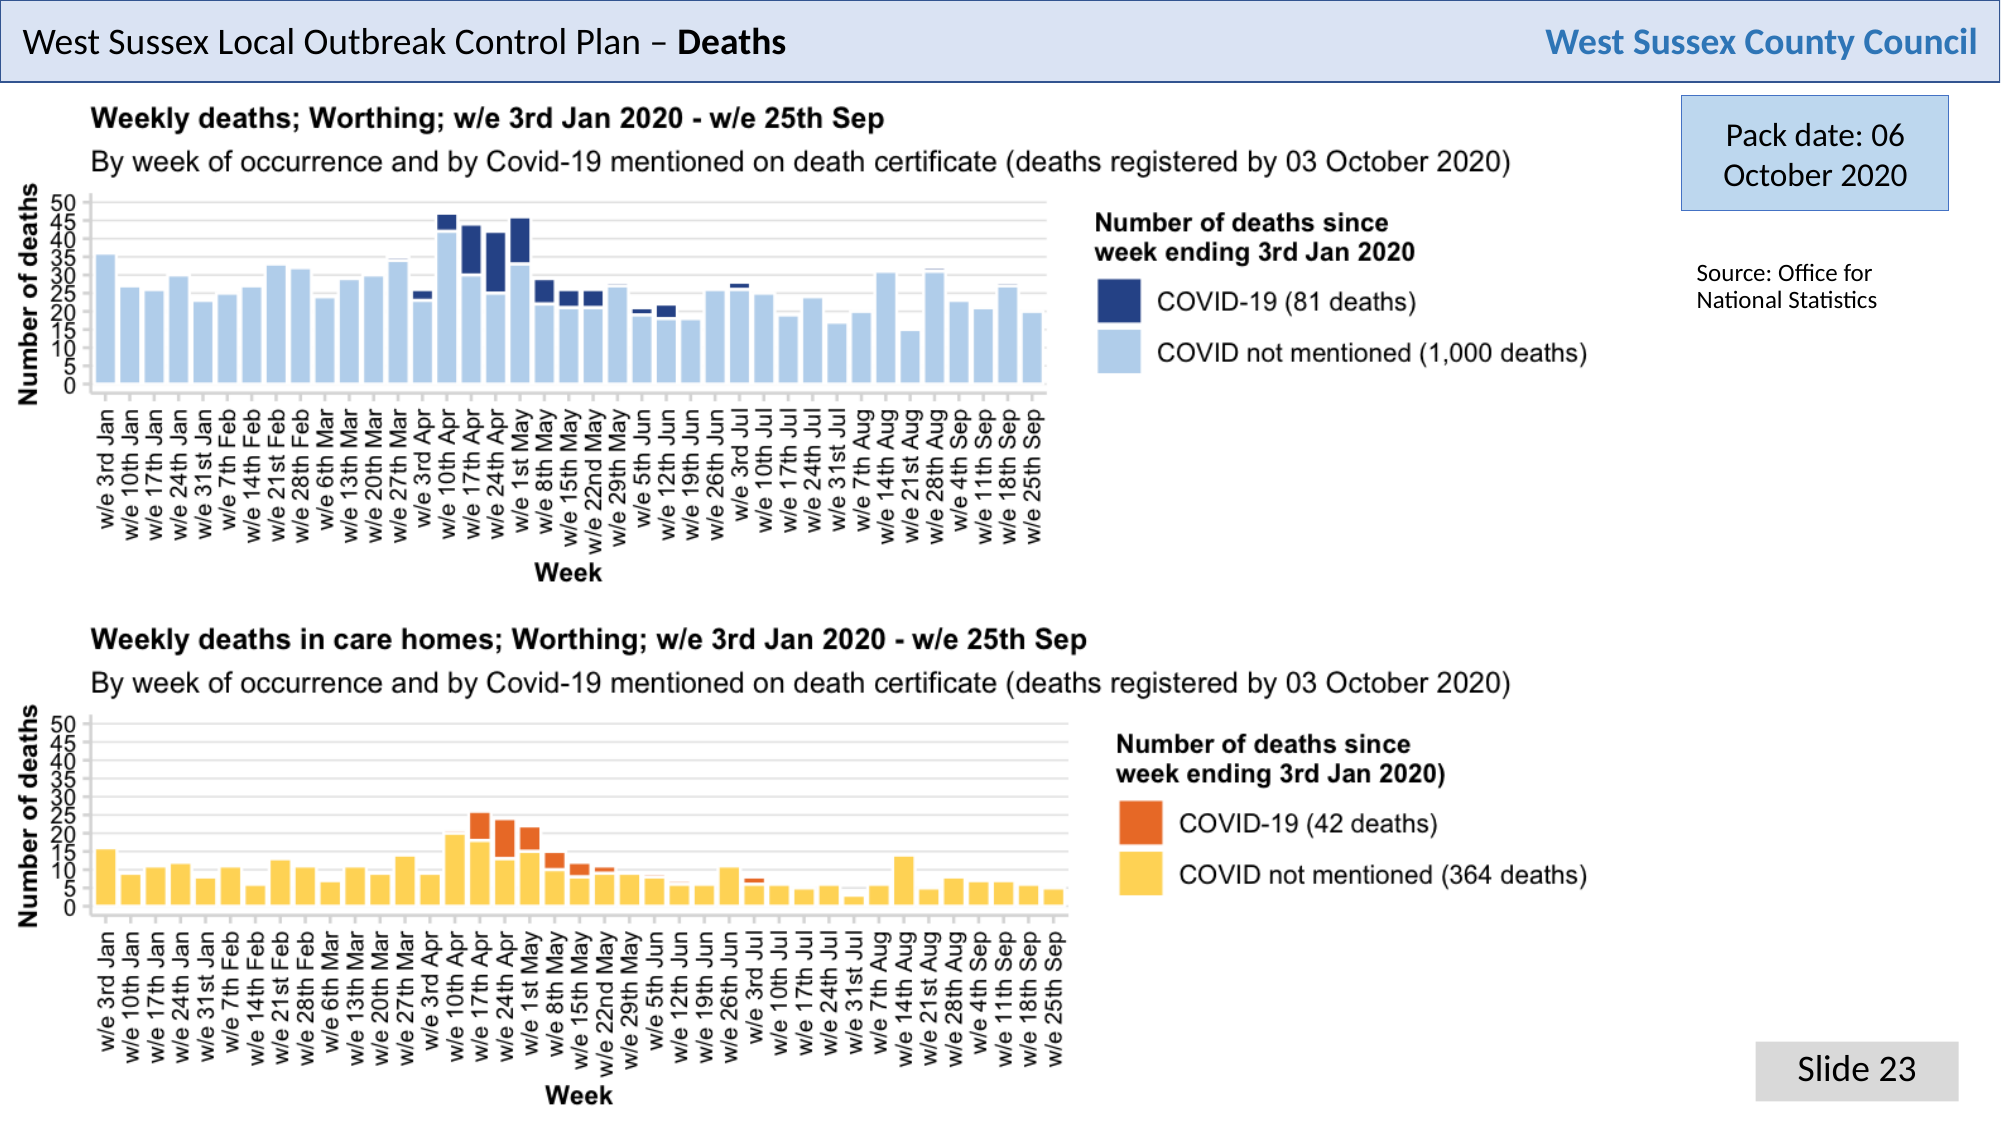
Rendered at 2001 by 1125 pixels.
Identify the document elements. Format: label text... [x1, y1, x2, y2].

picture [3, 91, 1619, 602]
picture [3, 612, 1619, 1125]
list Source: Office for National Statistics [1681, 252, 1959, 289]
list Slide 23 [1755, 1041, 1959, 1102]
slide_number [1681, 95, 1949, 211]
